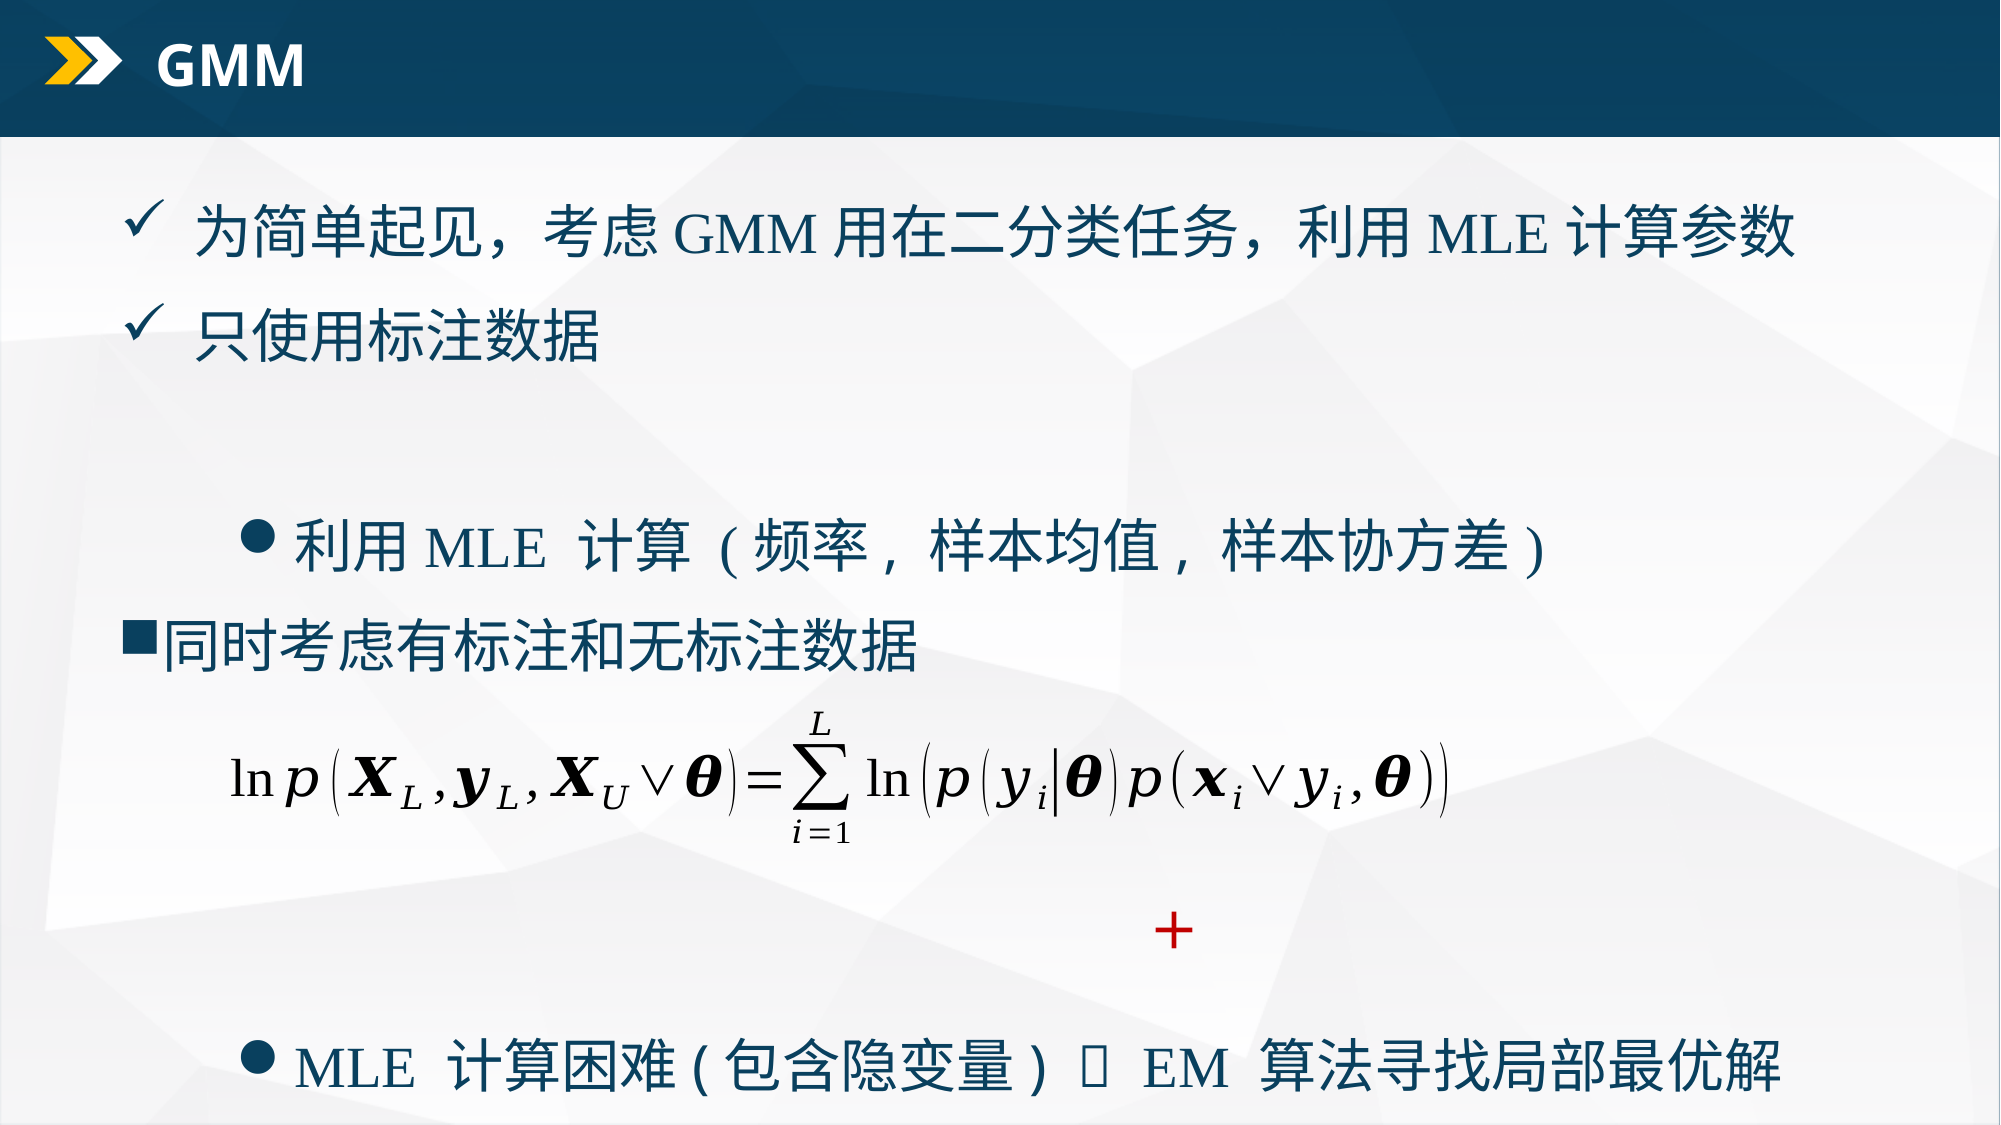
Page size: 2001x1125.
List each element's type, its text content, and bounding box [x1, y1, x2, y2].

list GMM [140, 28, 1027, 93]
picture [0, 0, 2000, 1125]
